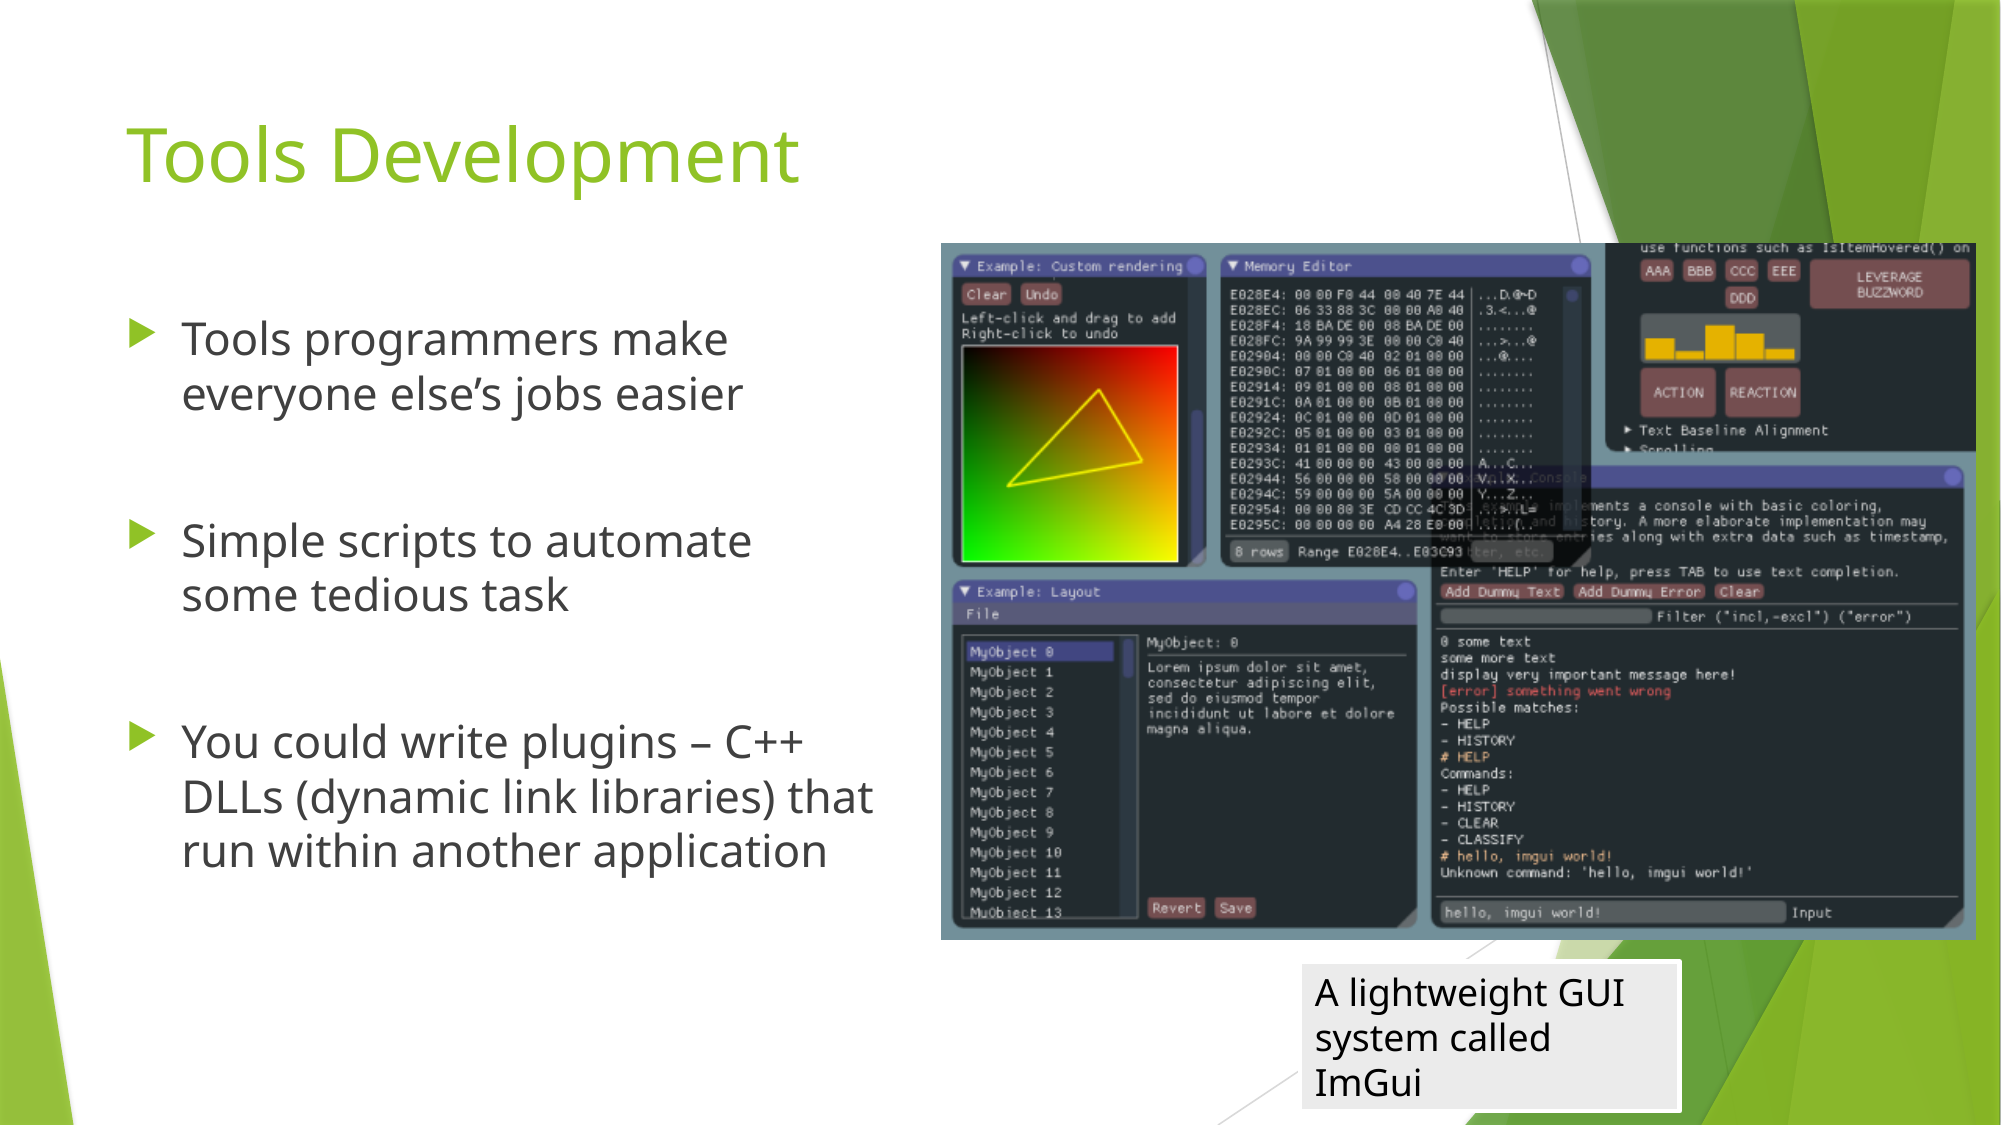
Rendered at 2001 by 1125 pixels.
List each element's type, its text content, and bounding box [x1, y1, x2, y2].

list Tools programmers make everyone else’s jobs easier Simple scripts to automate some tedious task You could write plugins – C++ DLLs (dynamic link libraries) that run within another application [111, 302, 893, 940]
text_box A lightweight GUI system called ImGui [1299, 961, 1680, 1112]
picture [940, 243, 1976, 940]
title Tools Development [111, 99, 1522, 317]
